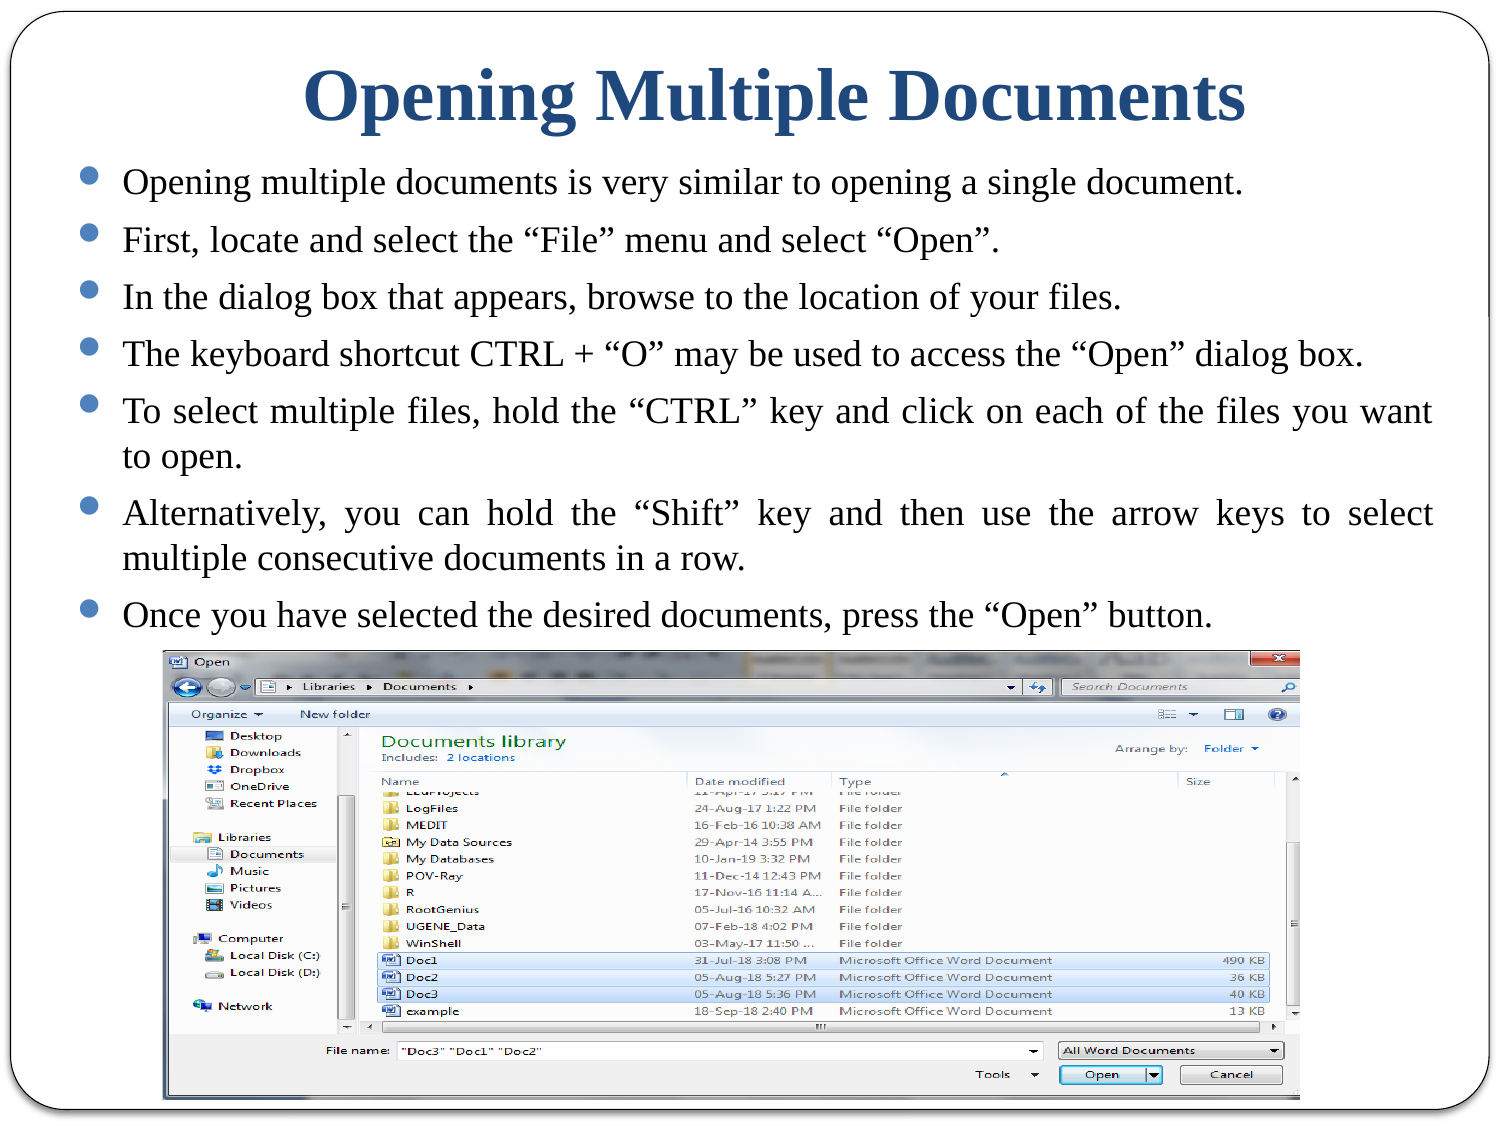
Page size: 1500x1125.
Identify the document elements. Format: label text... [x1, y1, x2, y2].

title Opening Multiple Documents [137, 0, 1413, 149]
picture [162, 649, 1301, 1101]
list Opening multiple documents is very similar to opening a single document. First, locate and select the “File” menu and select “Open”. In the dialog box that appears, browse to the location of your files. The keyboard shortcut CTRL + “O” may be used to access the “Open” dialog box. To select multiple files, hold the “CTRL” key and click on each of the files you want to open. Alternatively, you can hold the “Shift” key and then use the arrow keys to select multiple consecutive documents in a row. Once you have selected the desired documents, press the “Open” button. [62, 149, 1450, 900]
